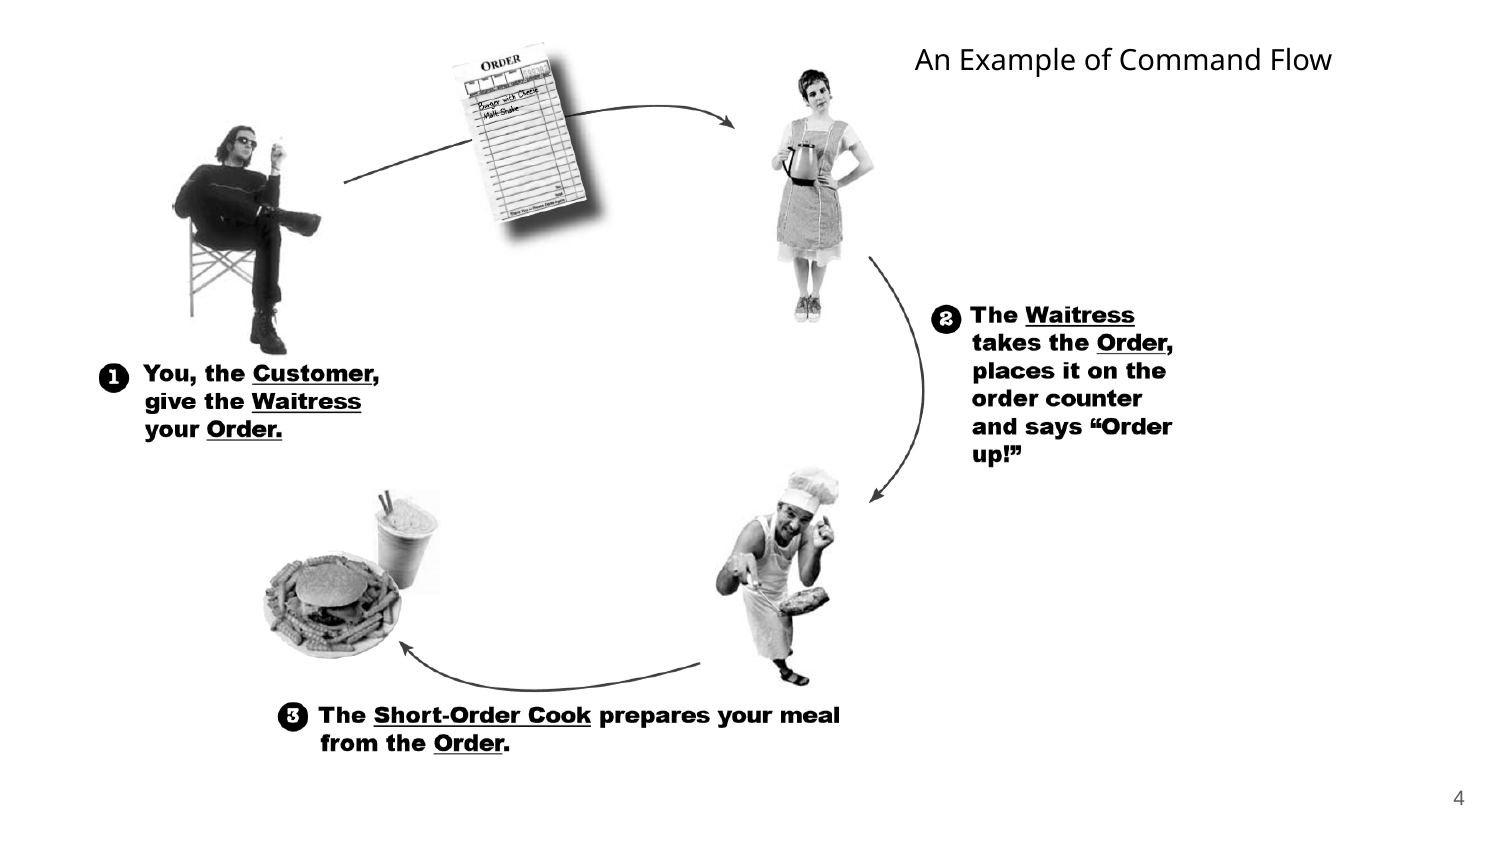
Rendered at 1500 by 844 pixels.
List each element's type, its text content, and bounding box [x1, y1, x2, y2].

picture [24, 24, 1238, 819]
text_box An Example of Command Flow [1240, 26, 1432, 76]
slide_number ‹#› [1389, 764, 1480, 830]
